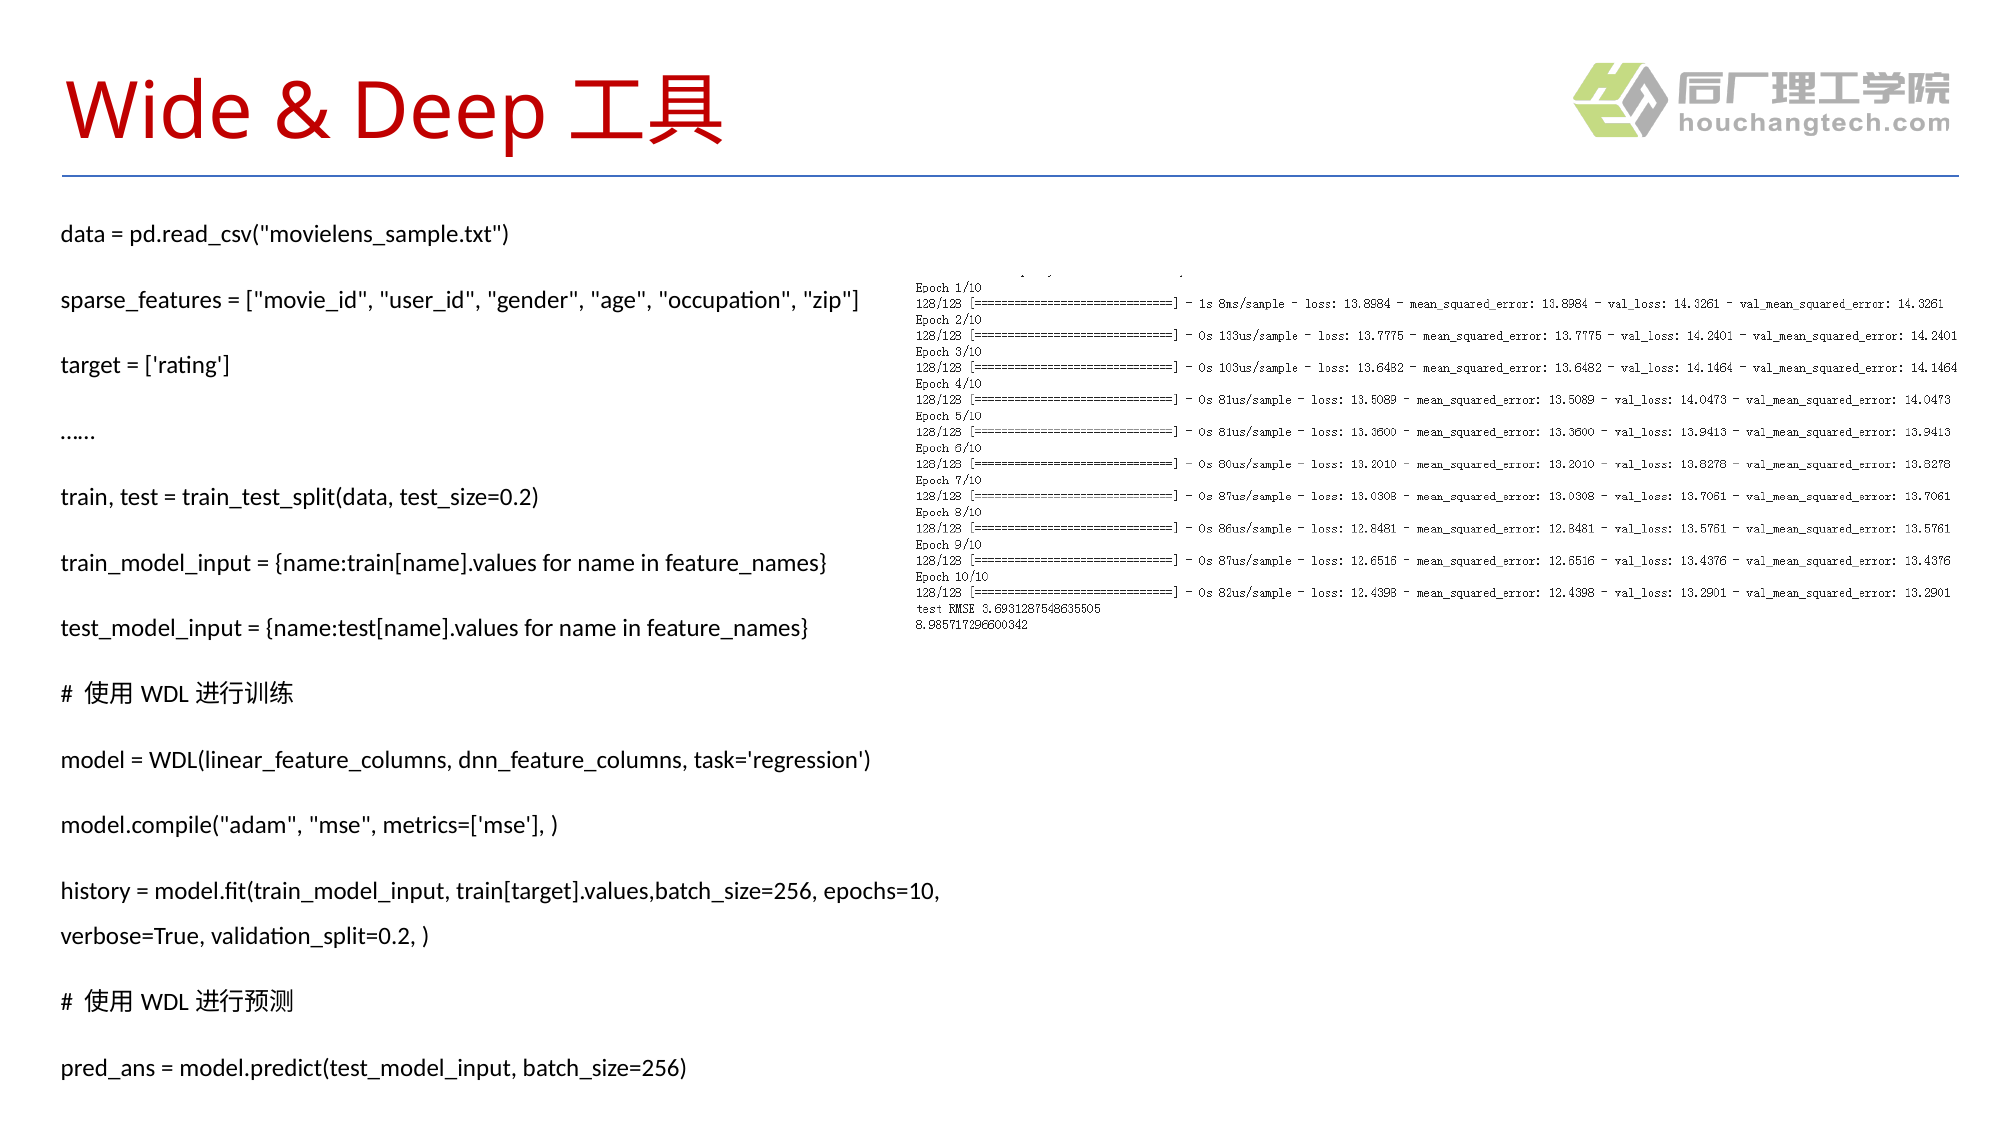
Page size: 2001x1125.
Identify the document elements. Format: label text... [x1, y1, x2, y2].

title Wide & Deep工具 [57, 59, 1728, 167]
text_box data = pd.read_csv("movielens_sample.txt") sparse_features = ["movie_id", "user_id", "gender", "age", "occupation", "zip"] target = ['rating'] …… train, test = train_test_split(data, test_size=0.2) train_model_input = {name:train[name].values for name in feature_names} test_model_input = {name:test[name].values for name in feature_names} # 使用WDL进行训练 model = WDL(linear_feature_columns, dnn_feature_columns, task='regression') model.compile("adam", "mse", metrics=['mse'], ) history = model.fit(train_model_input, train[target].values,batch_size=256, epochs=10, verbose=True, validation_split=0.2, ) # 使用WDL进行预测 pred_ans = model.predict(test_model_input, batch_size=256) [53, 195, 955, 1079]
picture [907, 275, 1957, 635]
